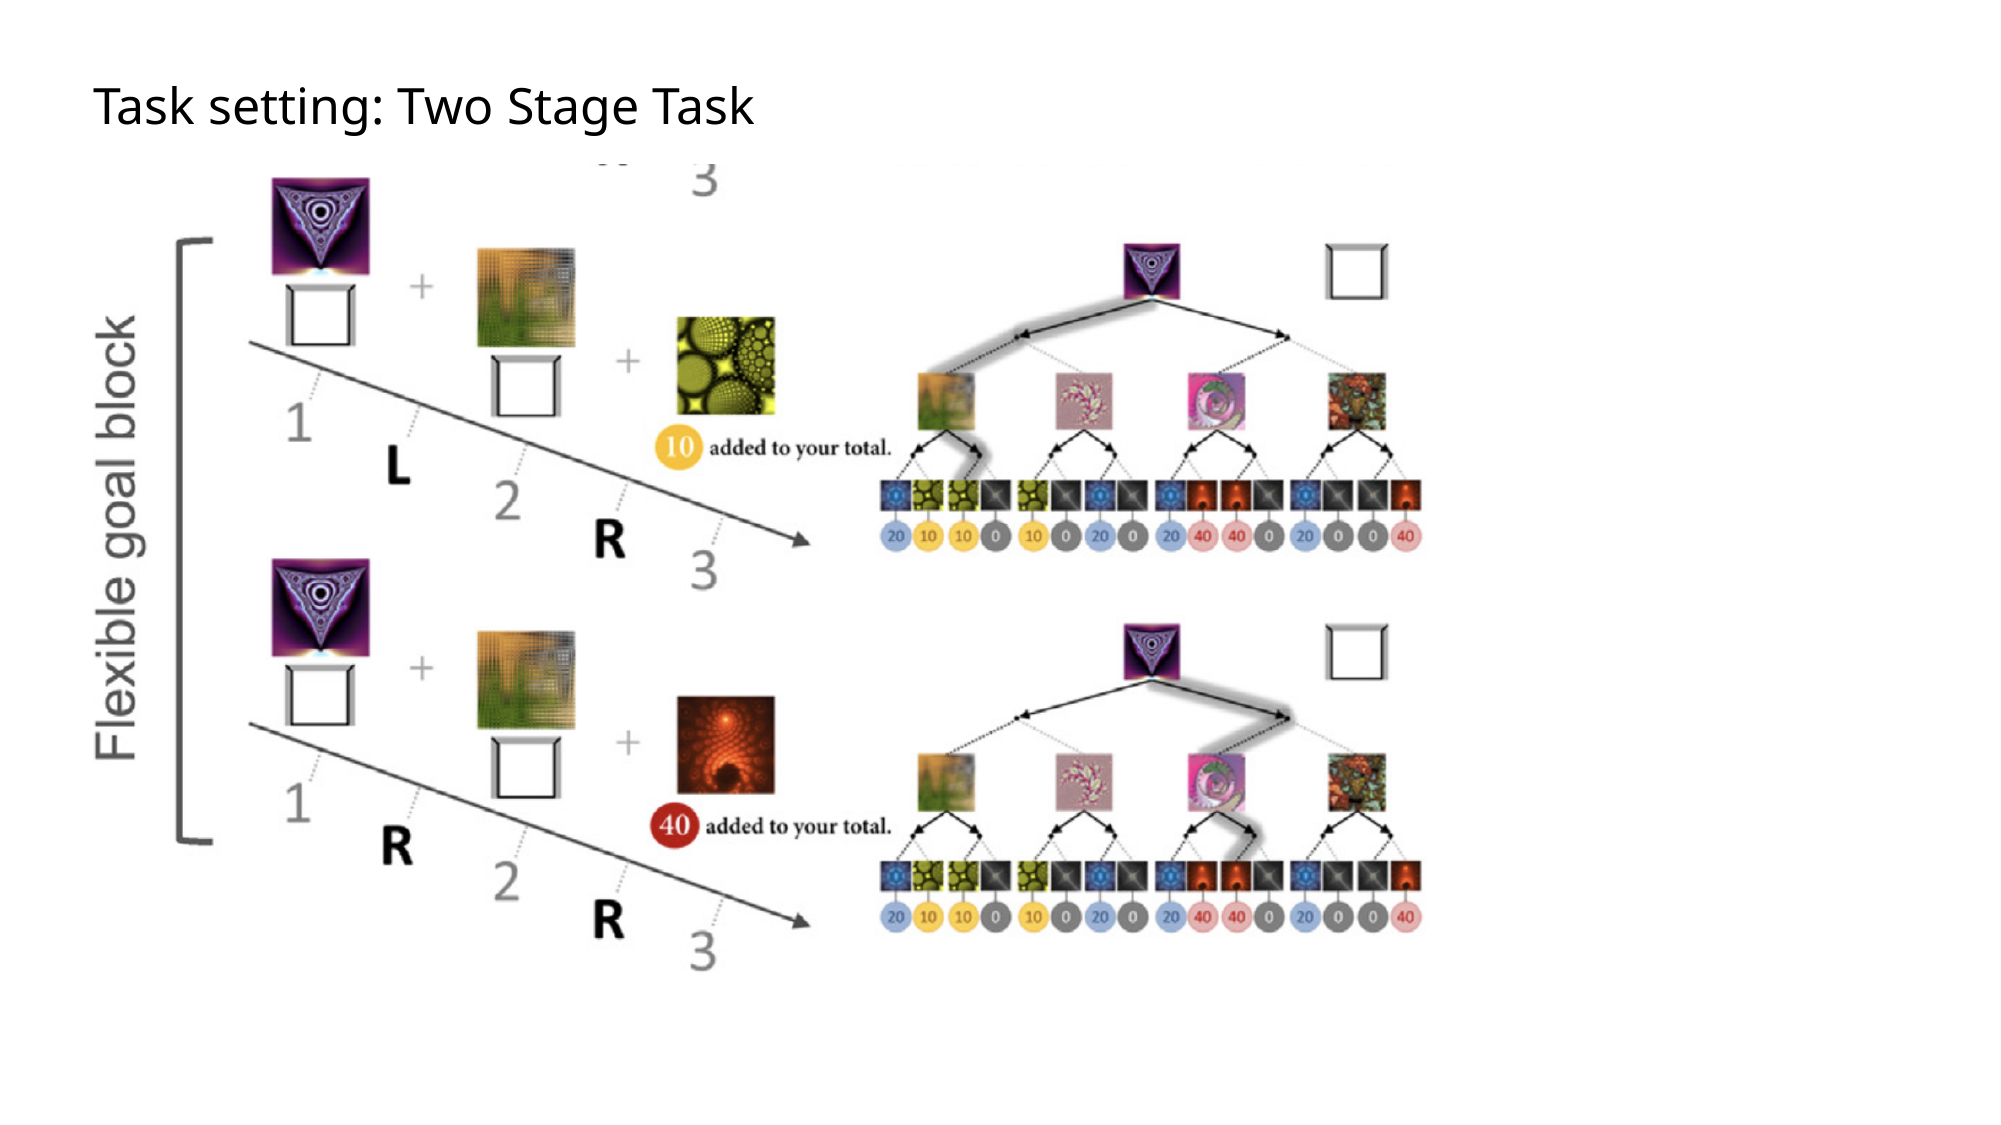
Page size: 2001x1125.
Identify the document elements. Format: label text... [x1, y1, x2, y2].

text_box Task setting: Two Stage Task [78, 66, 926, 142]
picture [63, 164, 1478, 992]
